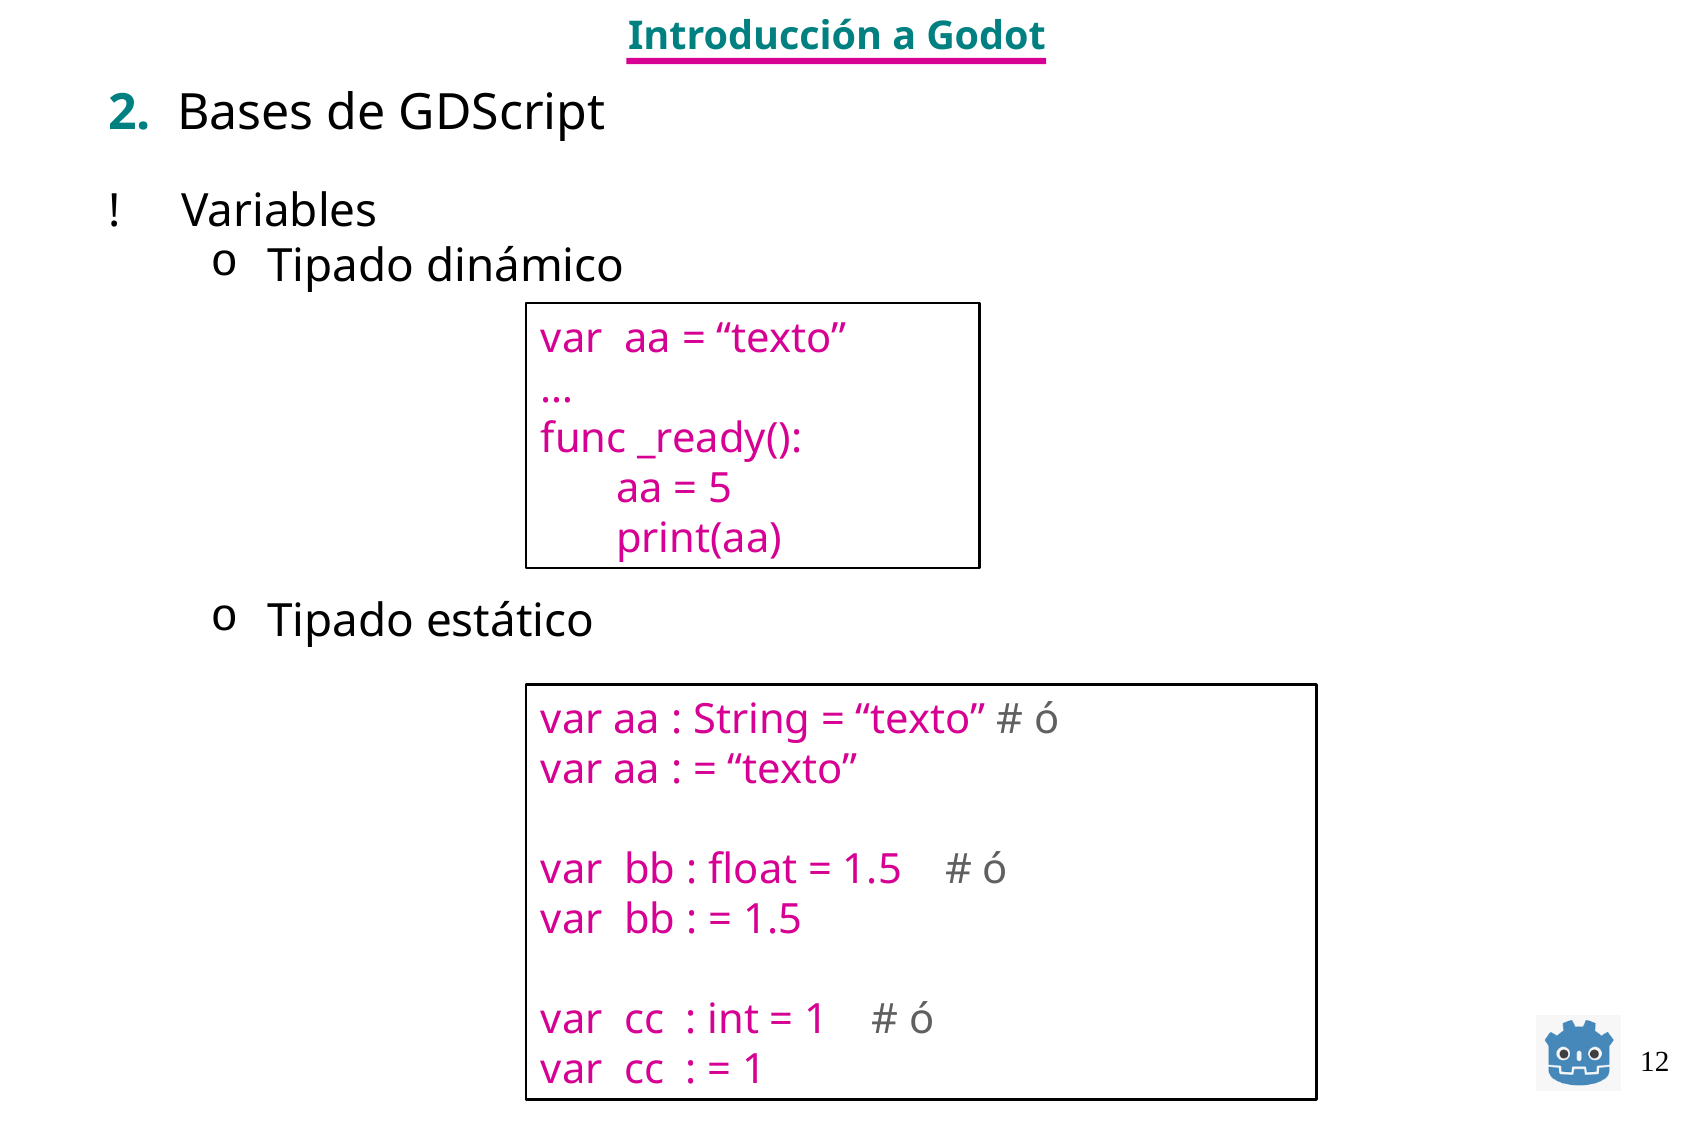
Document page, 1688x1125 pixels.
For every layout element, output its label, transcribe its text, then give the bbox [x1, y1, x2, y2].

text_box var aa = “texto” … func _ready(): aa = 5 print(aa) [526, 303, 980, 568]
text_box 2. Bases de GDScript Variables Tipado dinámico Tipado estático [91, 71, 1539, 809]
slide_number 12 [1482, 1034, 1685, 1110]
text_box var aa : String = “texto” # ó var aa : = “texto” var bb : float = 1.5 # ó var bb : = 1.5 var cc : int = 1 # ó var cc : = 1 [526, 684, 1317, 1100]
picture [1535, 1015, 1621, 1091]
text_box Introducción a Godot [149, 0, 1525, 78]
